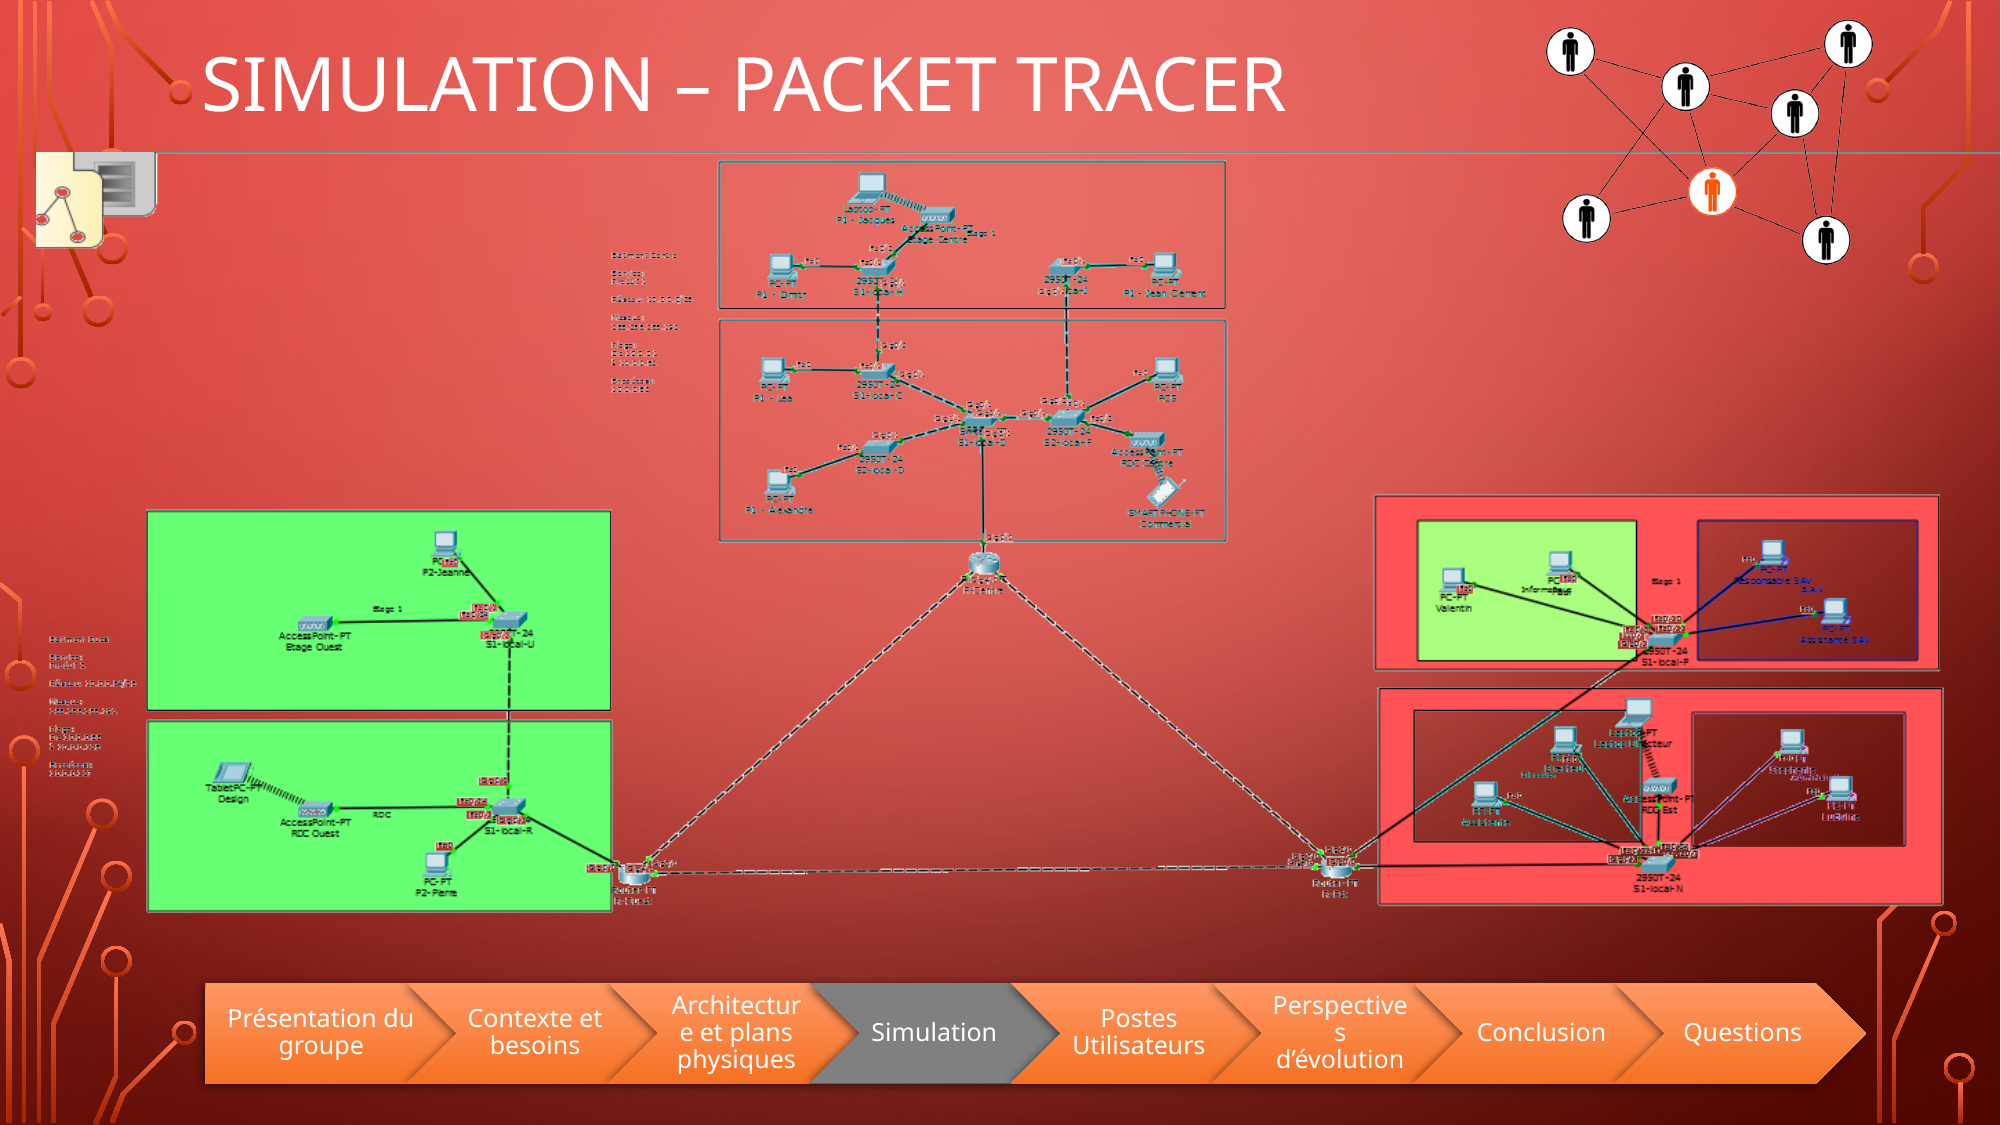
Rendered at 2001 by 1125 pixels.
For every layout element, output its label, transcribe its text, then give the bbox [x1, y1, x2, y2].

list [204, 912, 1868, 1125]
title SIMULation – PACKET TRACER [0, 30, 1530, 144]
picture [36, 0, 2000, 931]
